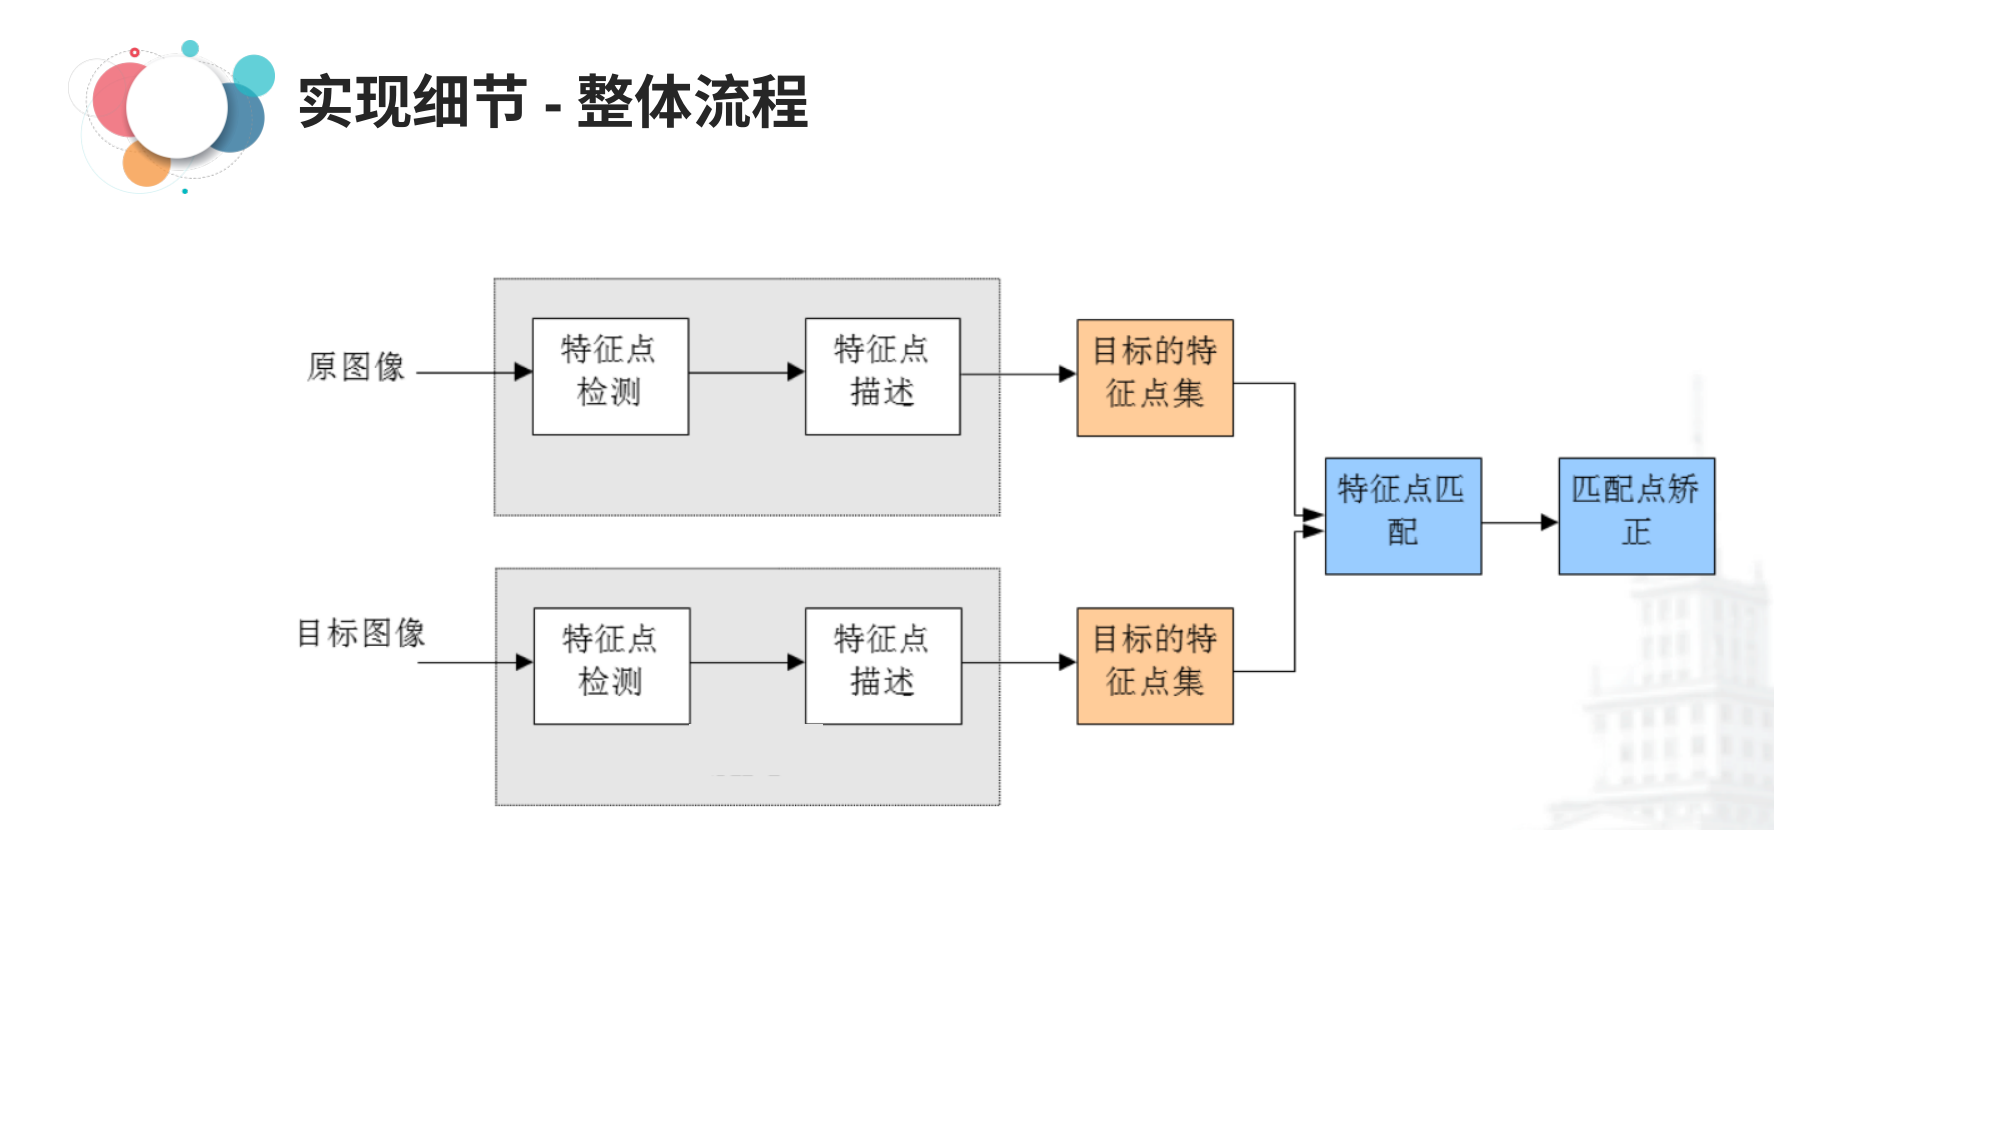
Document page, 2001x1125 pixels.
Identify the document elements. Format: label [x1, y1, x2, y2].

text_box [292, 58, 911, 176]
picture [68, 40, 275, 194]
picture [260, 219, 1774, 830]
